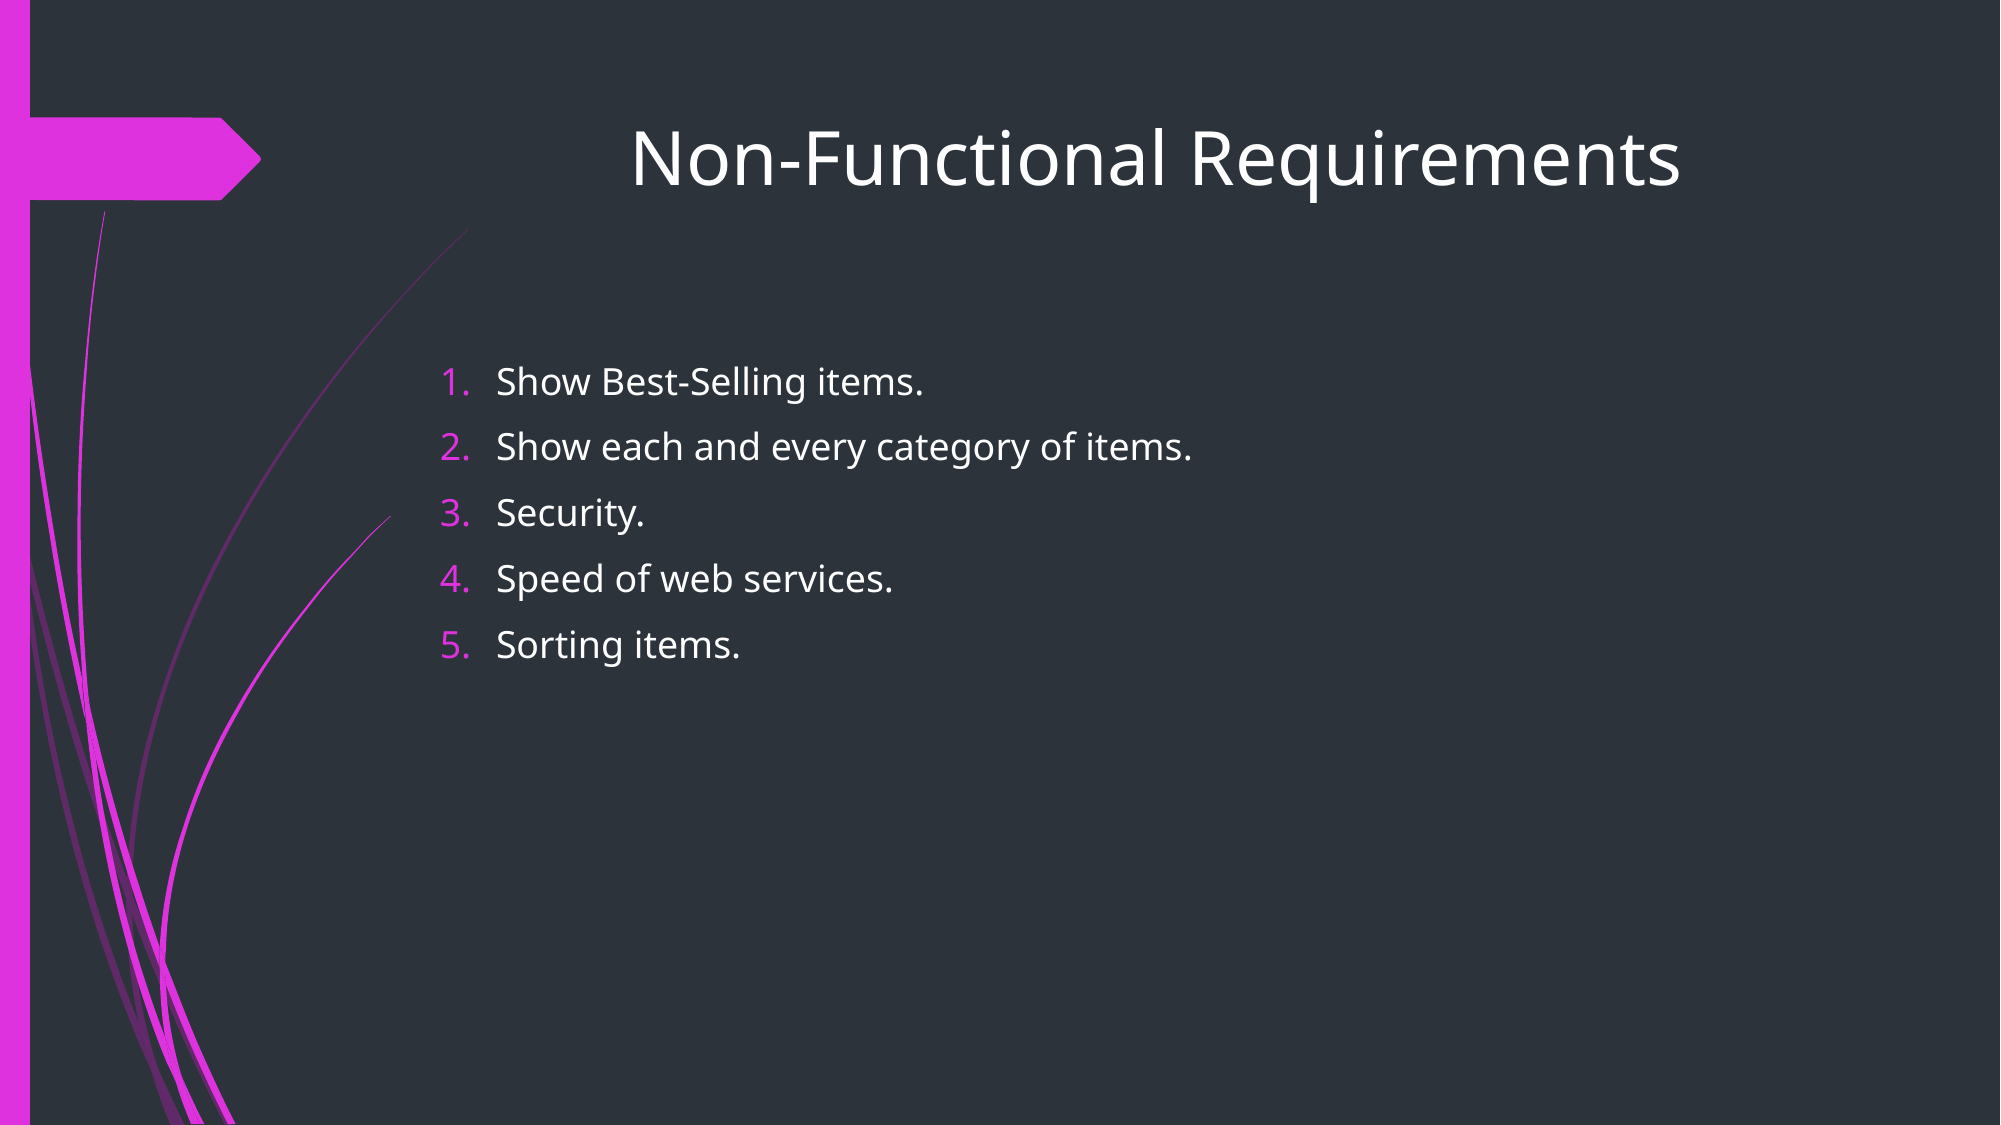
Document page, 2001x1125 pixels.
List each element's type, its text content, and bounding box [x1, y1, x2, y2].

title Non-Functional Requirements [425, 102, 1888, 313]
list Show Best-Selling items. Show each and every category of items. Security. Speed of web services. Sorting items. [424, 350, 1888, 970]
